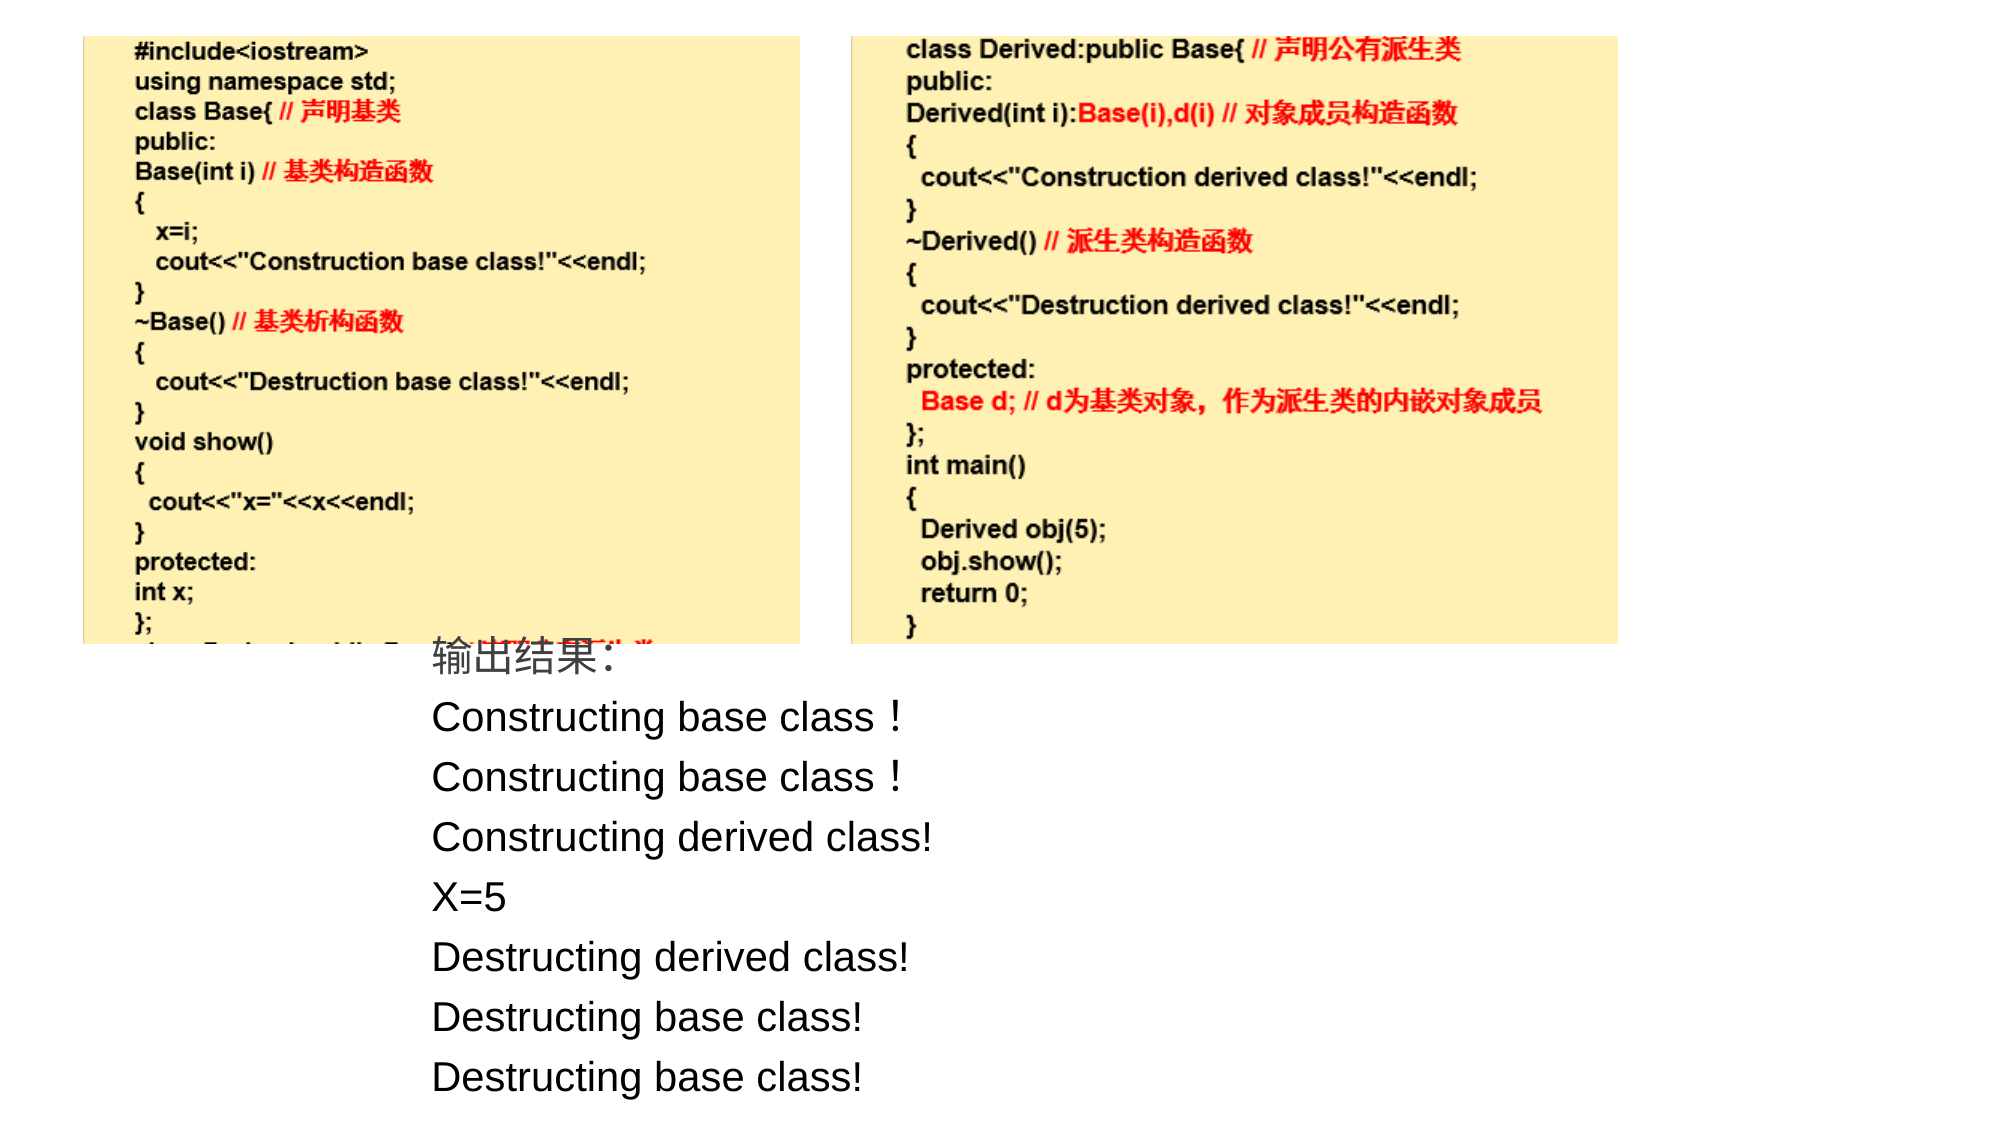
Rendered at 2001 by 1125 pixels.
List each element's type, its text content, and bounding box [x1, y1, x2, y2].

picture [851, 36, 1618, 644]
picture [83, 36, 800, 644]
text_box 输出结果： Constructing base class！ Constructing base class！ Constructing derived class! X=5 Destructing derived class! Destructing base class! Destructing base class! [416, 612, 1287, 1125]
